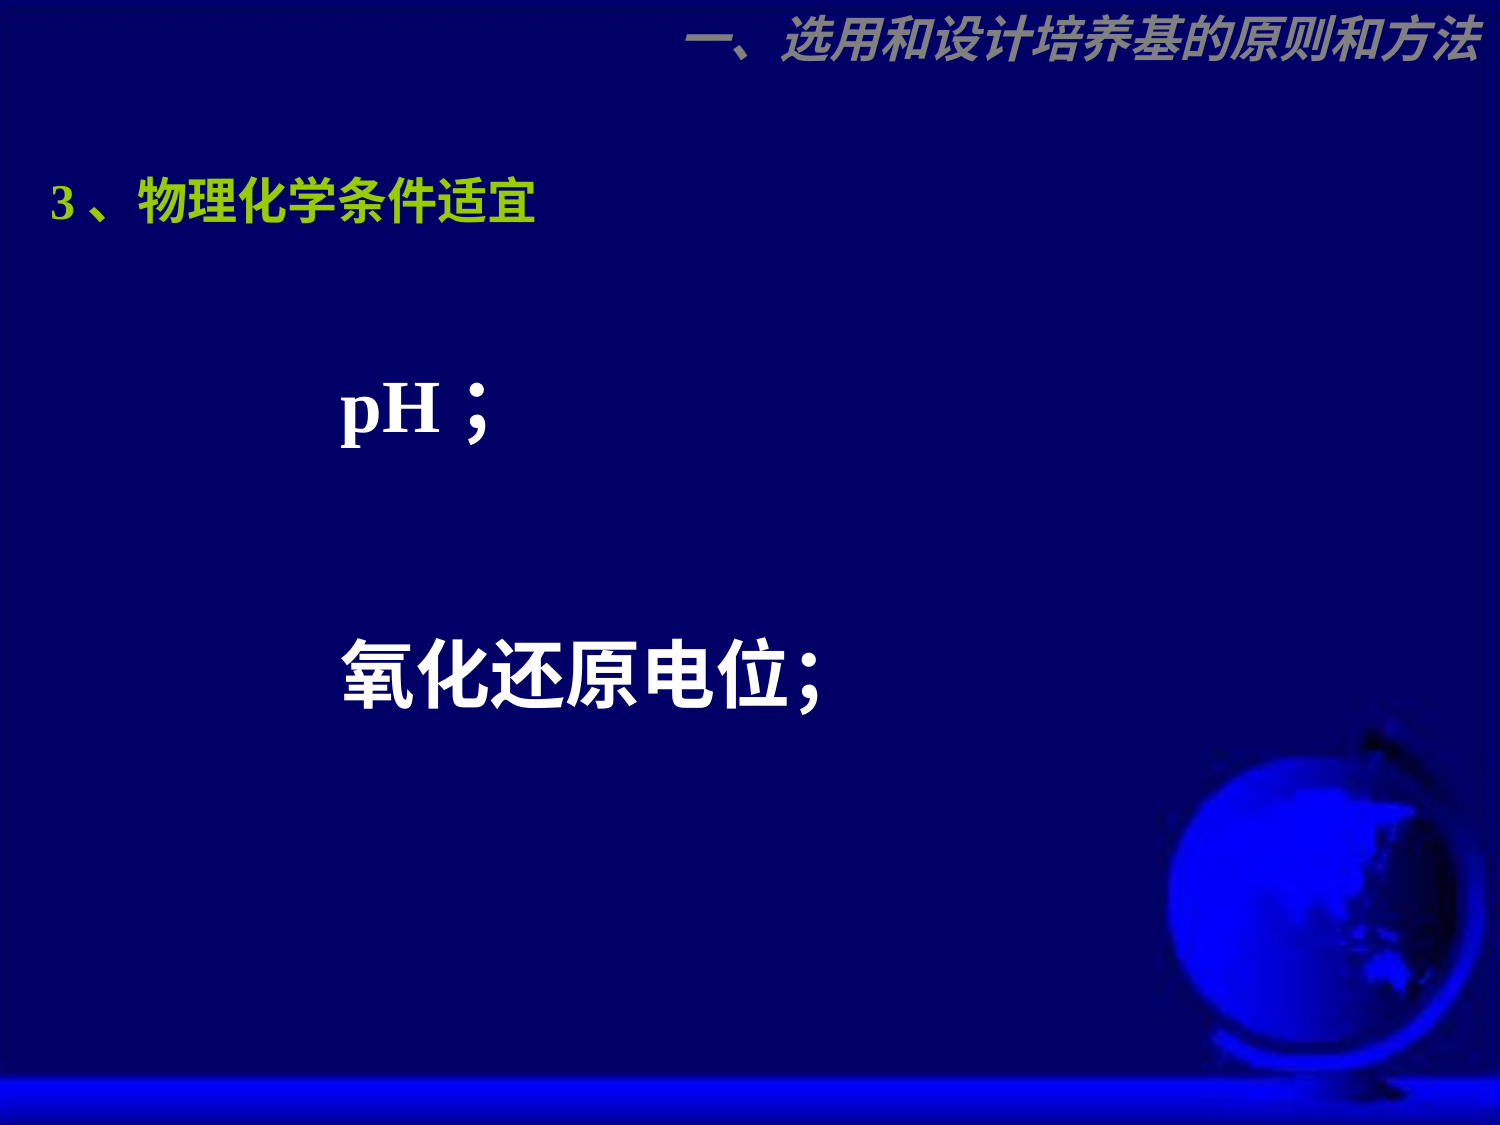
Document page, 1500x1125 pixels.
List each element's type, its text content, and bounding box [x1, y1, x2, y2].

text_box pH； 氧化还原电位； [326, 349, 881, 725]
text_box 3、物理化学条件适宜 [35, 162, 552, 238]
text_box 一、选用和设计培养基的原则和方法 [664, 0, 1495, 75]
picture [0, 0, 1500, 1125]
